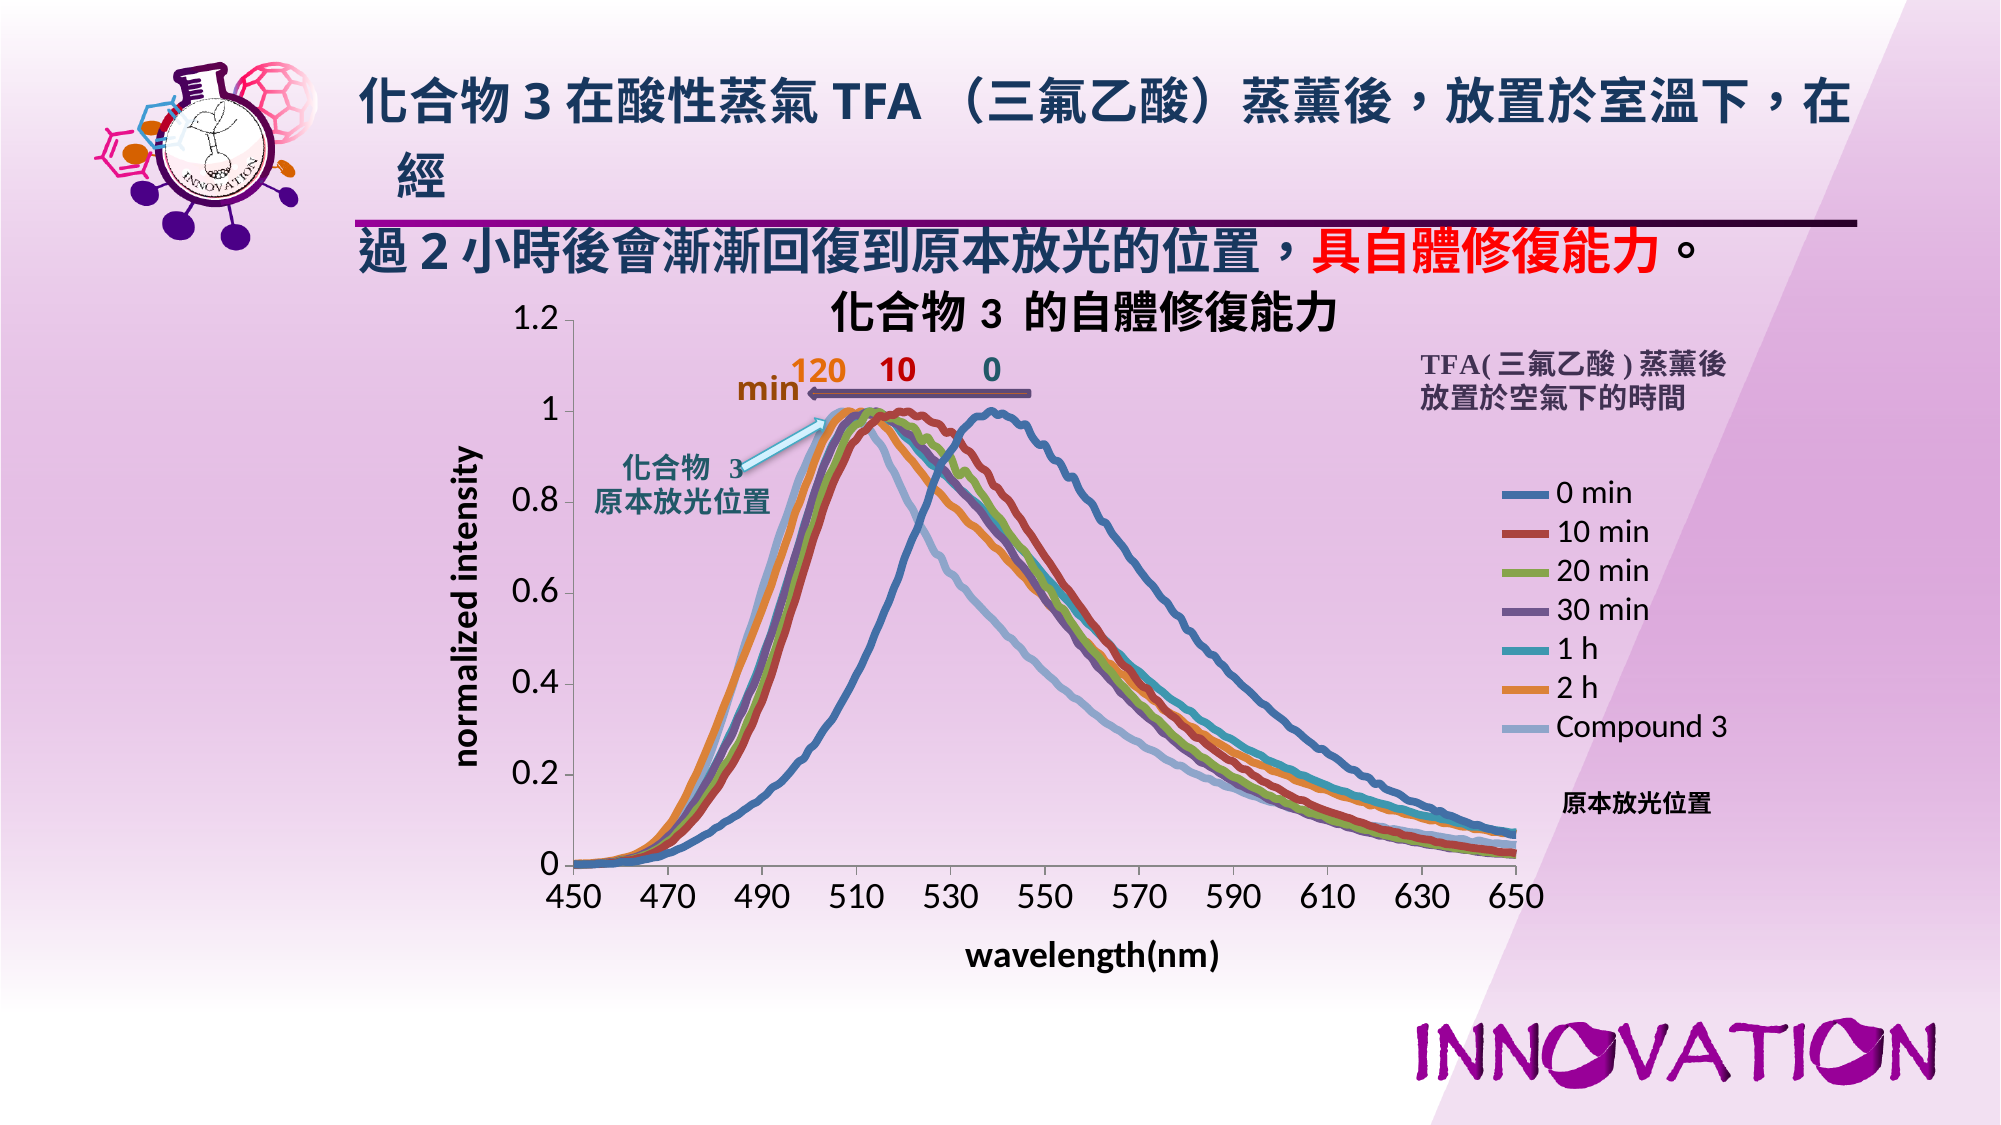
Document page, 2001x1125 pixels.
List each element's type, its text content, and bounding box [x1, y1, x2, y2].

chart [437, 245, 1752, 988]
text_box 化合物3在酸性蒸氣TFA（三氟乙酸）蒸薰後，放置於室溫下，在經 過2小時後會漸漸回復到原本放光的位置，具自體修復能力。 [343, 46, 1868, 211]
picture [0, 0, 2001, 1125]
